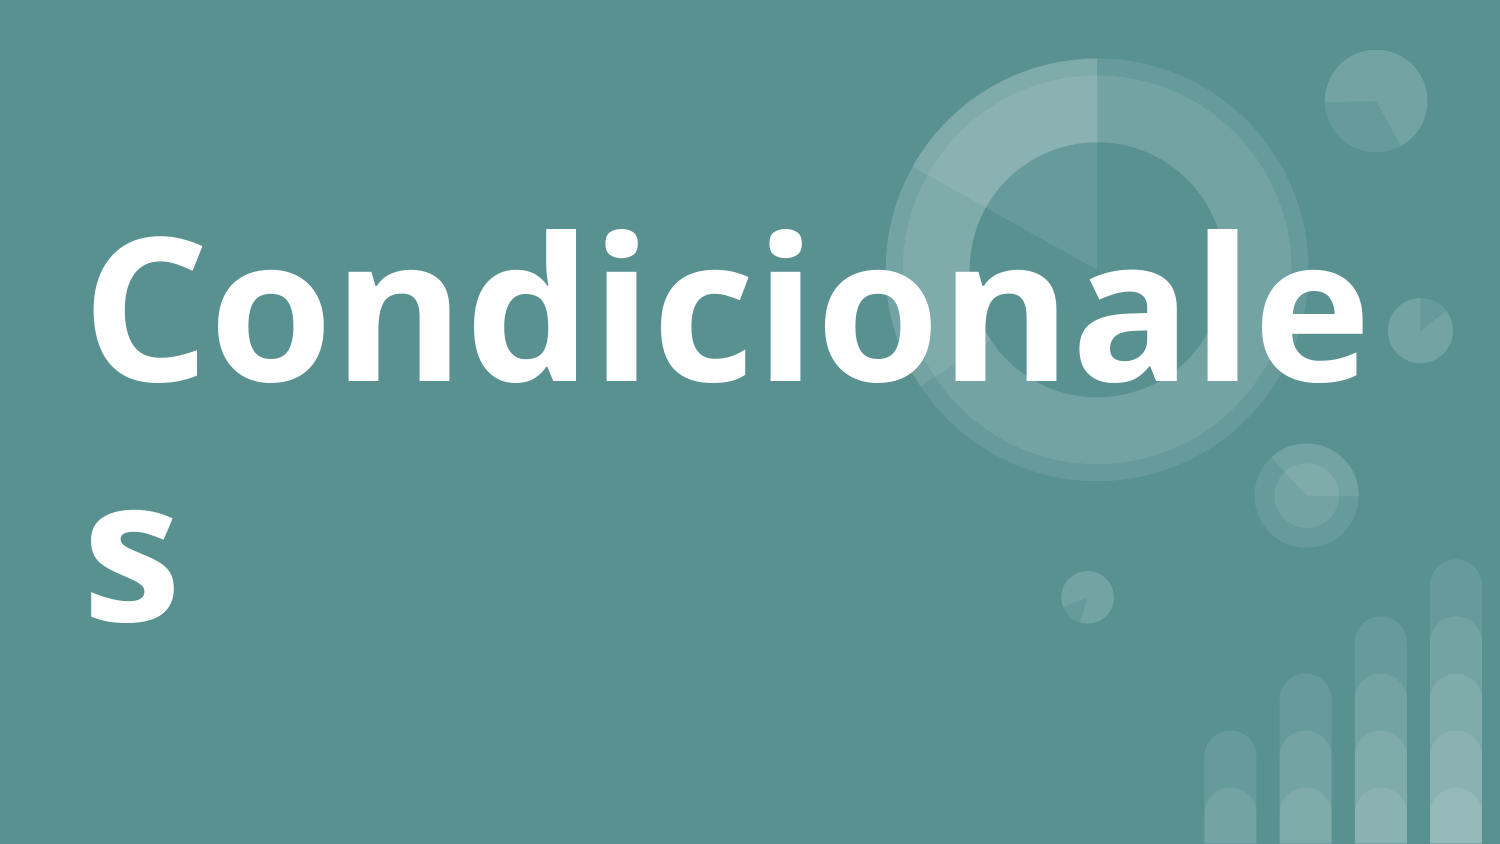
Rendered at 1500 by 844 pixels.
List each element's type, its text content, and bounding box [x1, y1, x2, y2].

title Condicionales [67, 268, 1433, 576]
